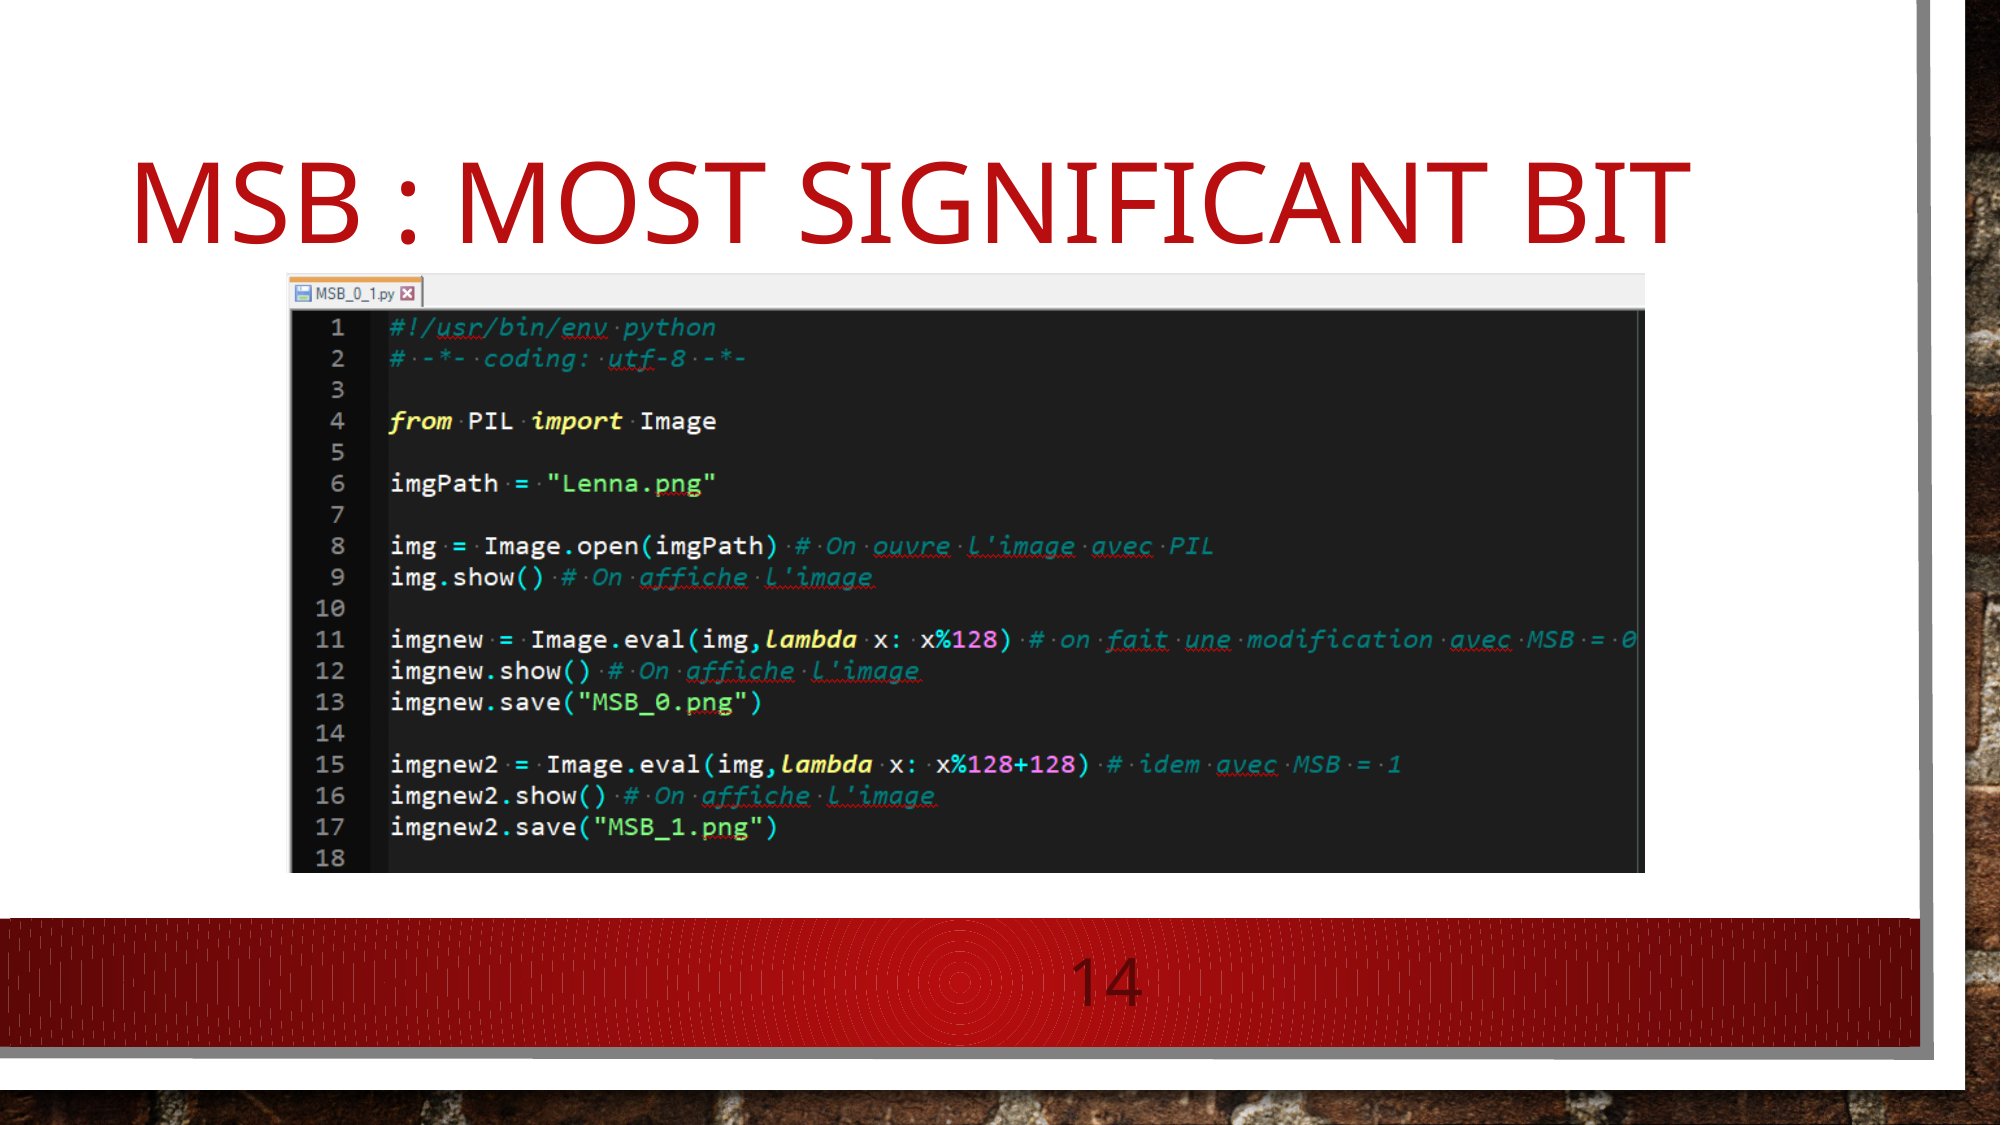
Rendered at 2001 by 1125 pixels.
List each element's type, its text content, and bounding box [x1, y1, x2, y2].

slide_number 14 [1031, 944, 1181, 1027]
title MSB : Most Significant BIT [112, 112, 1818, 302]
picture [0, 0, 2000, 1125]
picture [285, 272, 1645, 874]
